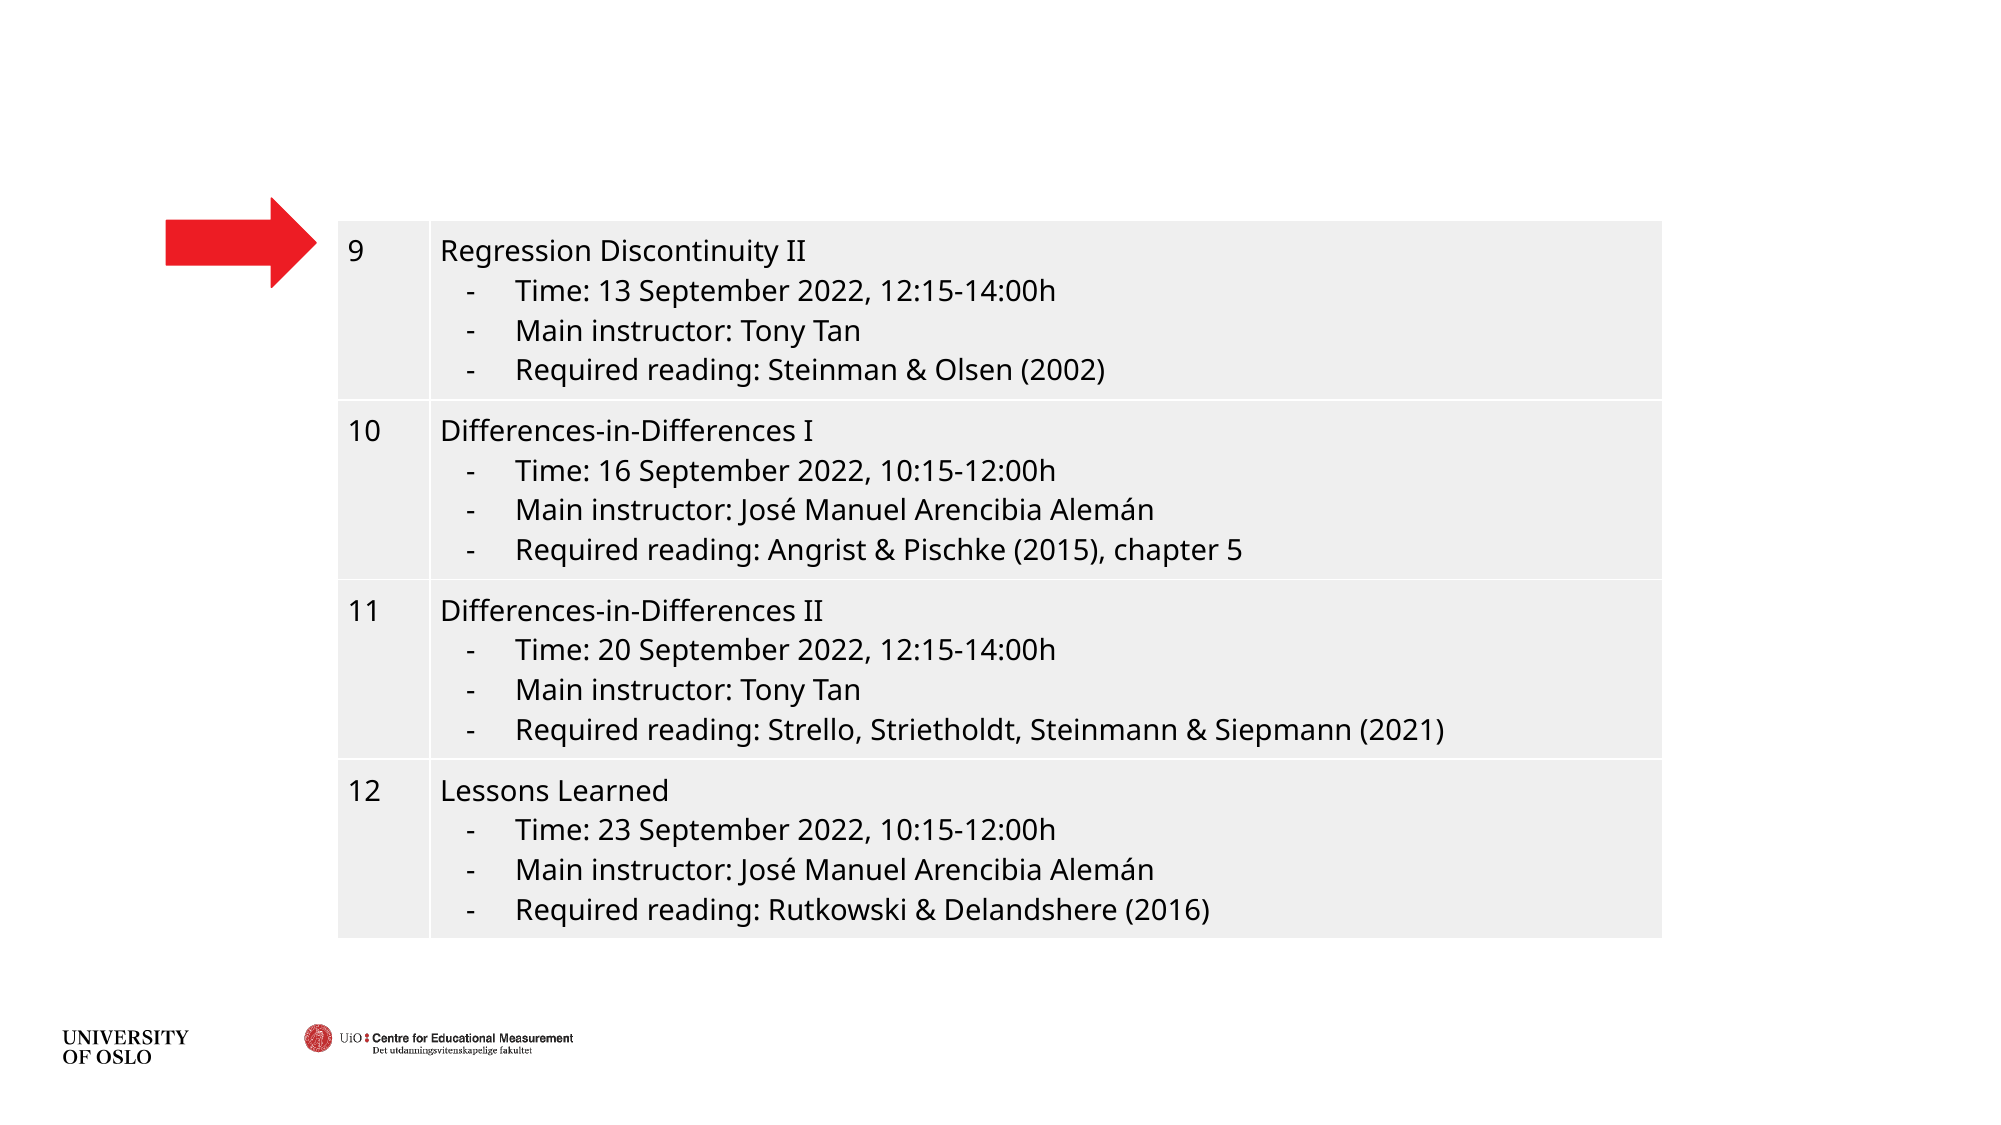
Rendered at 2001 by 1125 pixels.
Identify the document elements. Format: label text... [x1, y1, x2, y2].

table_header Regression Discontinuity II Time: 13 September 2022, 12:15-14:00h Main instructor: Tony Tan Required reading: Steinman & Olsen (2002) [431, 221, 1662, 399]
table_header 9 [338, 221, 429, 399]
picture [62, 1030, 189, 1064]
table_cell Differences-in-Differences II Time: 20 September 2022, 12:15-14:00h Main instructor: Tony Tan Required reading: Strello, Strietholdt, Steinmann & Siepmann (2021) [431, 580, 1662, 758]
table_cell Lessons Learned Time: 23 September 2022, 10:15-12:00h Main instructor: José Manuel Arencibia Alemán Required reading: Rutkowski & Delandshere (2016) [431, 760, 1662, 938]
table_cell Differences-in-Differences I Time: 16 September 2022, 10:15-12:00h Main instructor: José Manuel Arencibia Alemán Required reading: Angrist & Pischke (2015), chapter 5 [431, 401, 1662, 579]
table_cell 10 [338, 401, 429, 579]
table_cell 11 [338, 580, 429, 758]
table_cell 12 [338, 760, 429, 938]
text_box [166, 198, 317, 288]
picture [301, 1021, 597, 1067]
